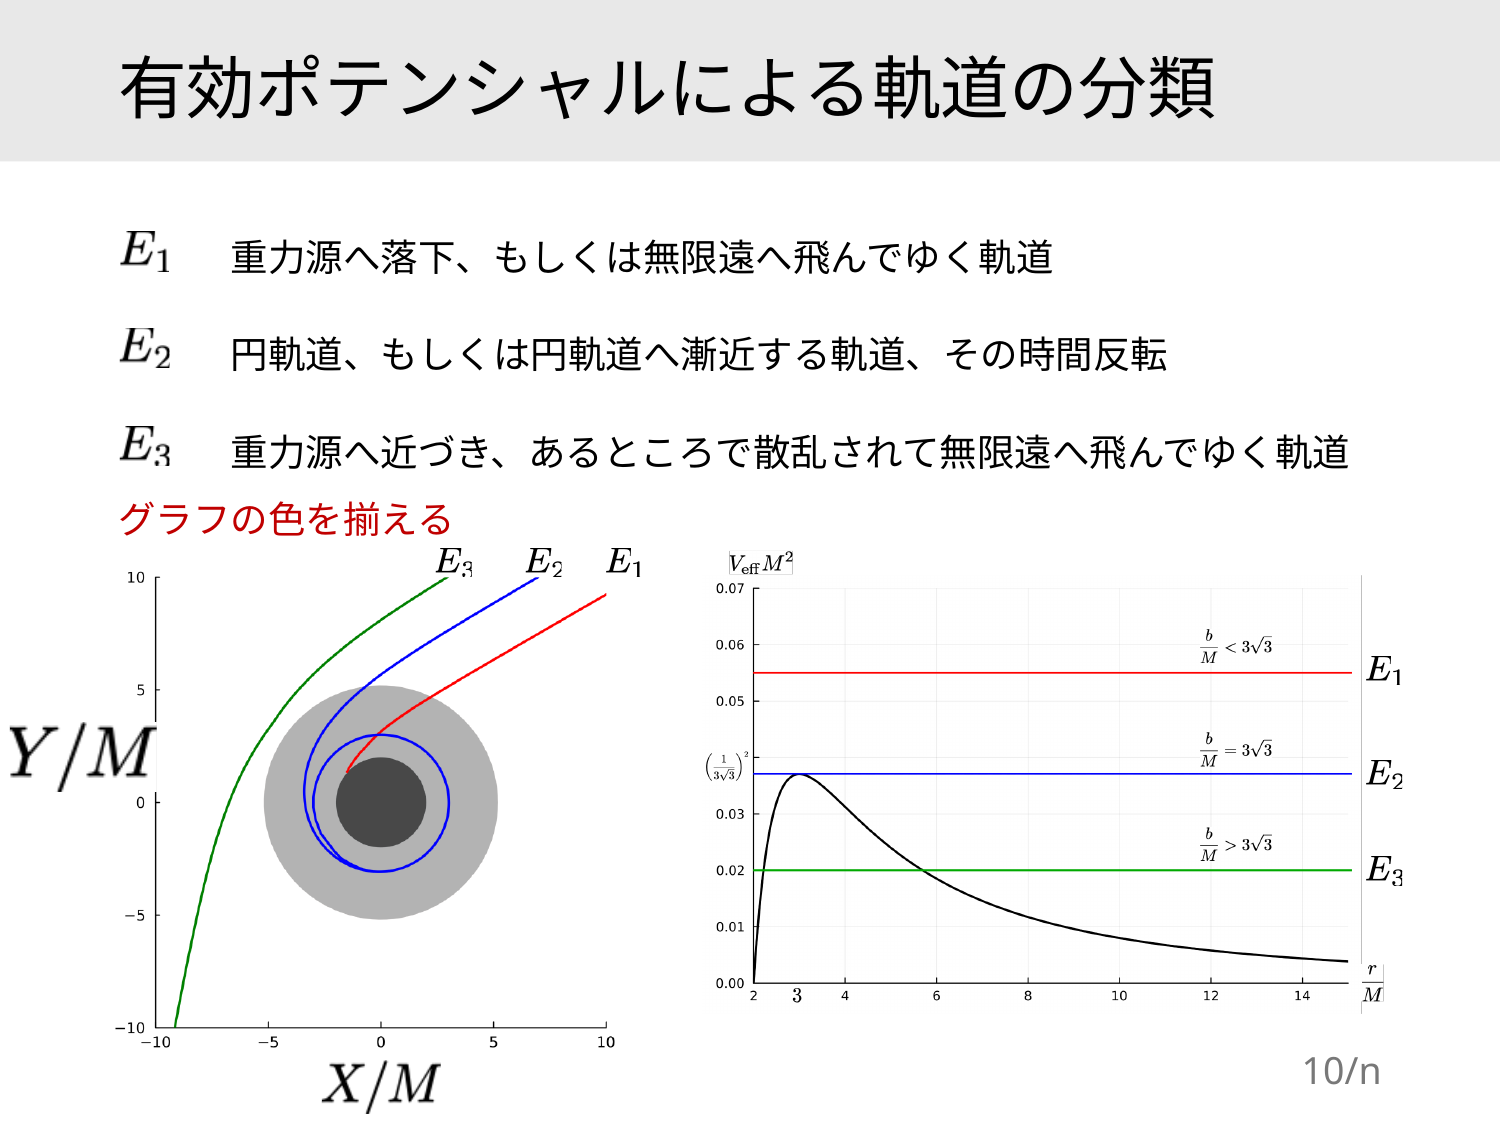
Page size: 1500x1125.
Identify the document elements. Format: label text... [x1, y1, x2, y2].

picture [702, 549, 1403, 1014]
slide_number 10/n [1059, 1065, 1397, 1103]
picture [9, 547, 642, 1114]
text_box 重力源へ落下、もしくは無限遠へ飛んでゆく軌道 円軌道、もしくは円軌道へ漸近する軌道、その時間反転 重力源へ近づき、あるところで散乱されて無限遠へ飛んでゆく軌道 グラフの色を揃える [103, 203, 1397, 1065]
picture [119, 425, 170, 467]
text_box [0, 0, 1500, 163]
title 有効ポテンシャルによる軌道の分類 [103, 11, 1397, 173]
picture [119, 327, 170, 369]
picture [119, 231, 170, 272]
